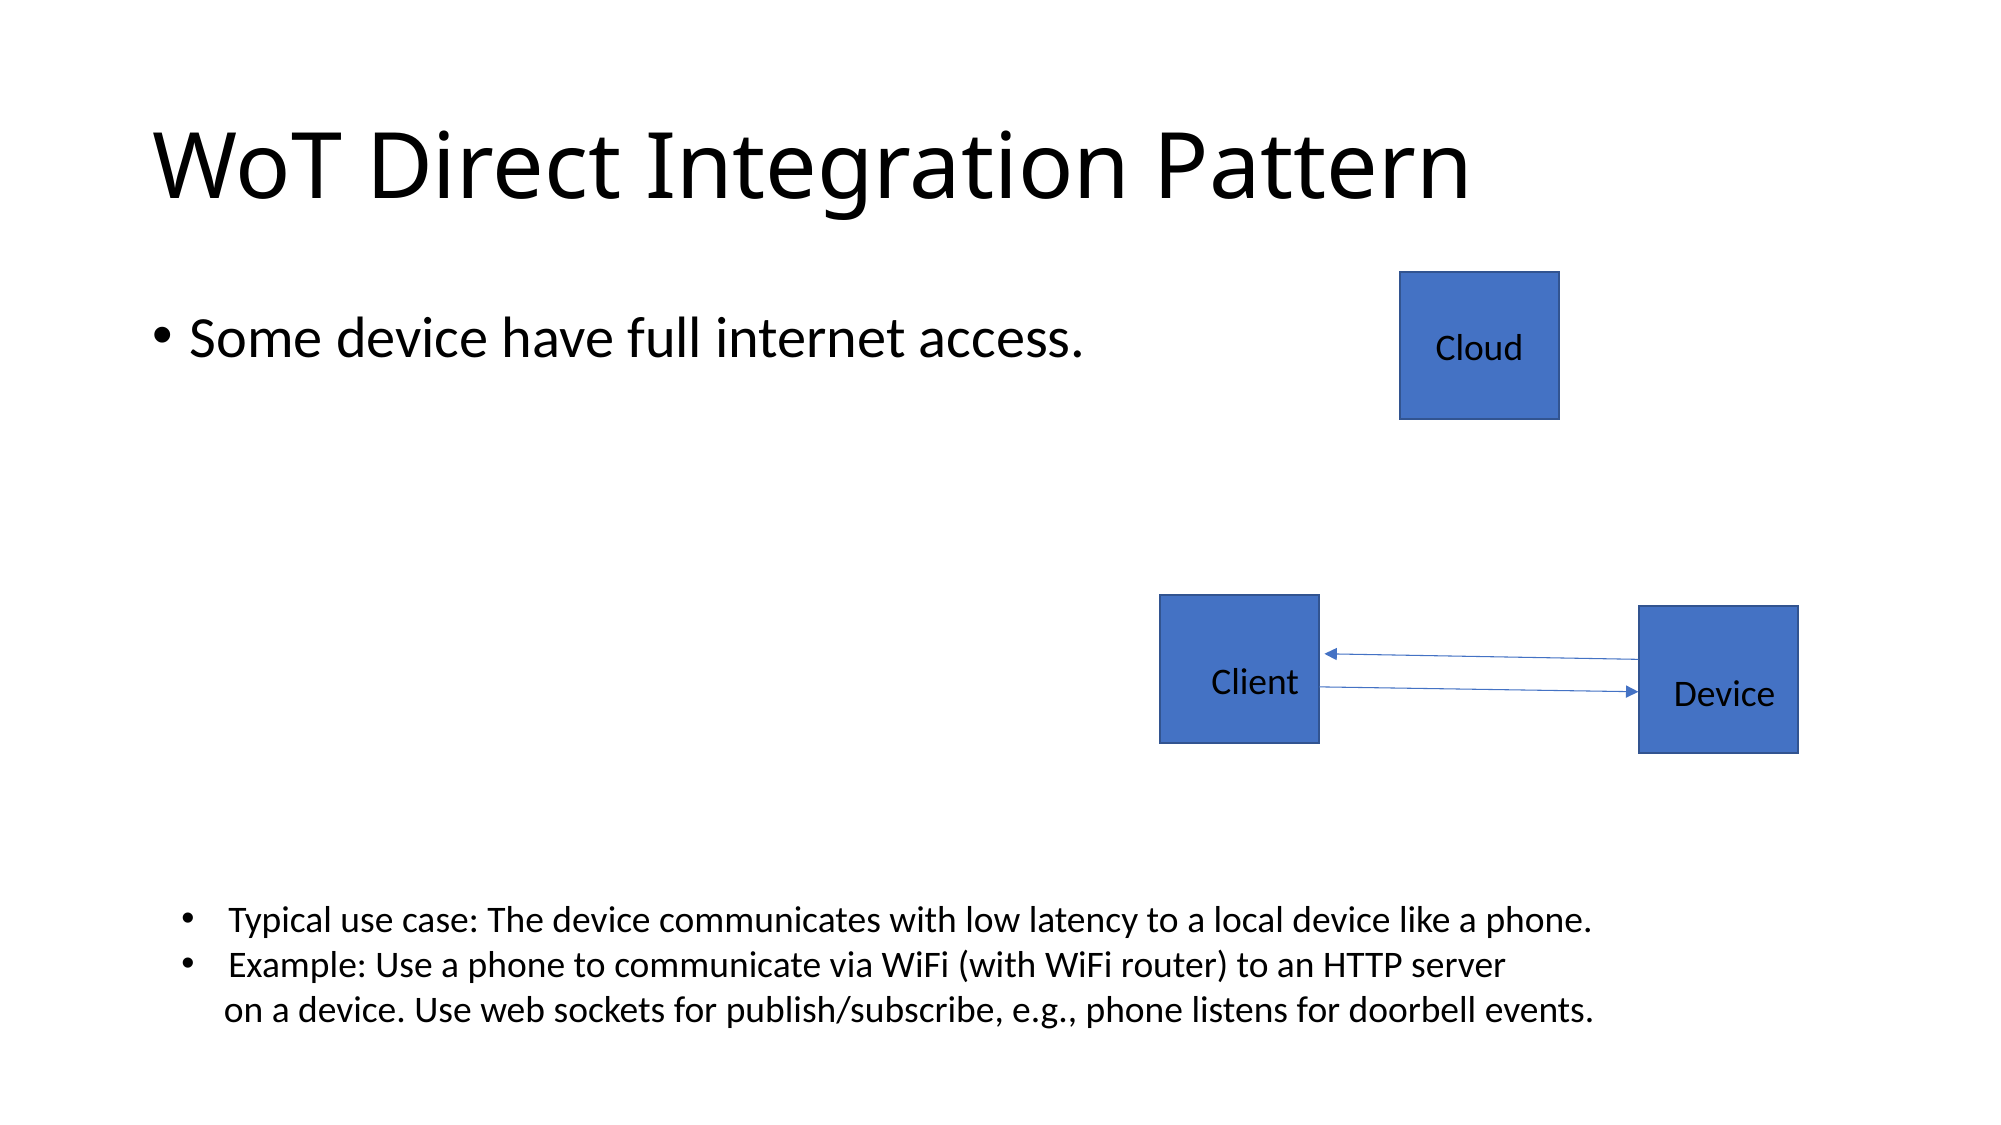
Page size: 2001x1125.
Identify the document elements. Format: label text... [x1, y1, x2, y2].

text_box Client [1196, 649, 1314, 710]
title WoT Direct Integration Pattern [137, 59, 1863, 278]
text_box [1324, 653, 1639, 660]
text_box [1638, 605, 1799, 754]
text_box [1319, 686, 1639, 692]
text_box Device [1659, 661, 1791, 722]
text_box [1399, 271, 1560, 420]
text_box Cloud [1420, 315, 1539, 375]
list Some device have full internet access. [137, 299, 1863, 1014]
text_box Typical use case: The device communicates with low latency to a local device like a phone. Example: Use a phone to communicate via WiFi (with WiFi router) to an HTTP server on a device. Use web sockets for publish/subscribe, e.g., phone listens for doorbell events. [166, 887, 1908, 1038]
text_box [1159, 594, 1320, 744]
